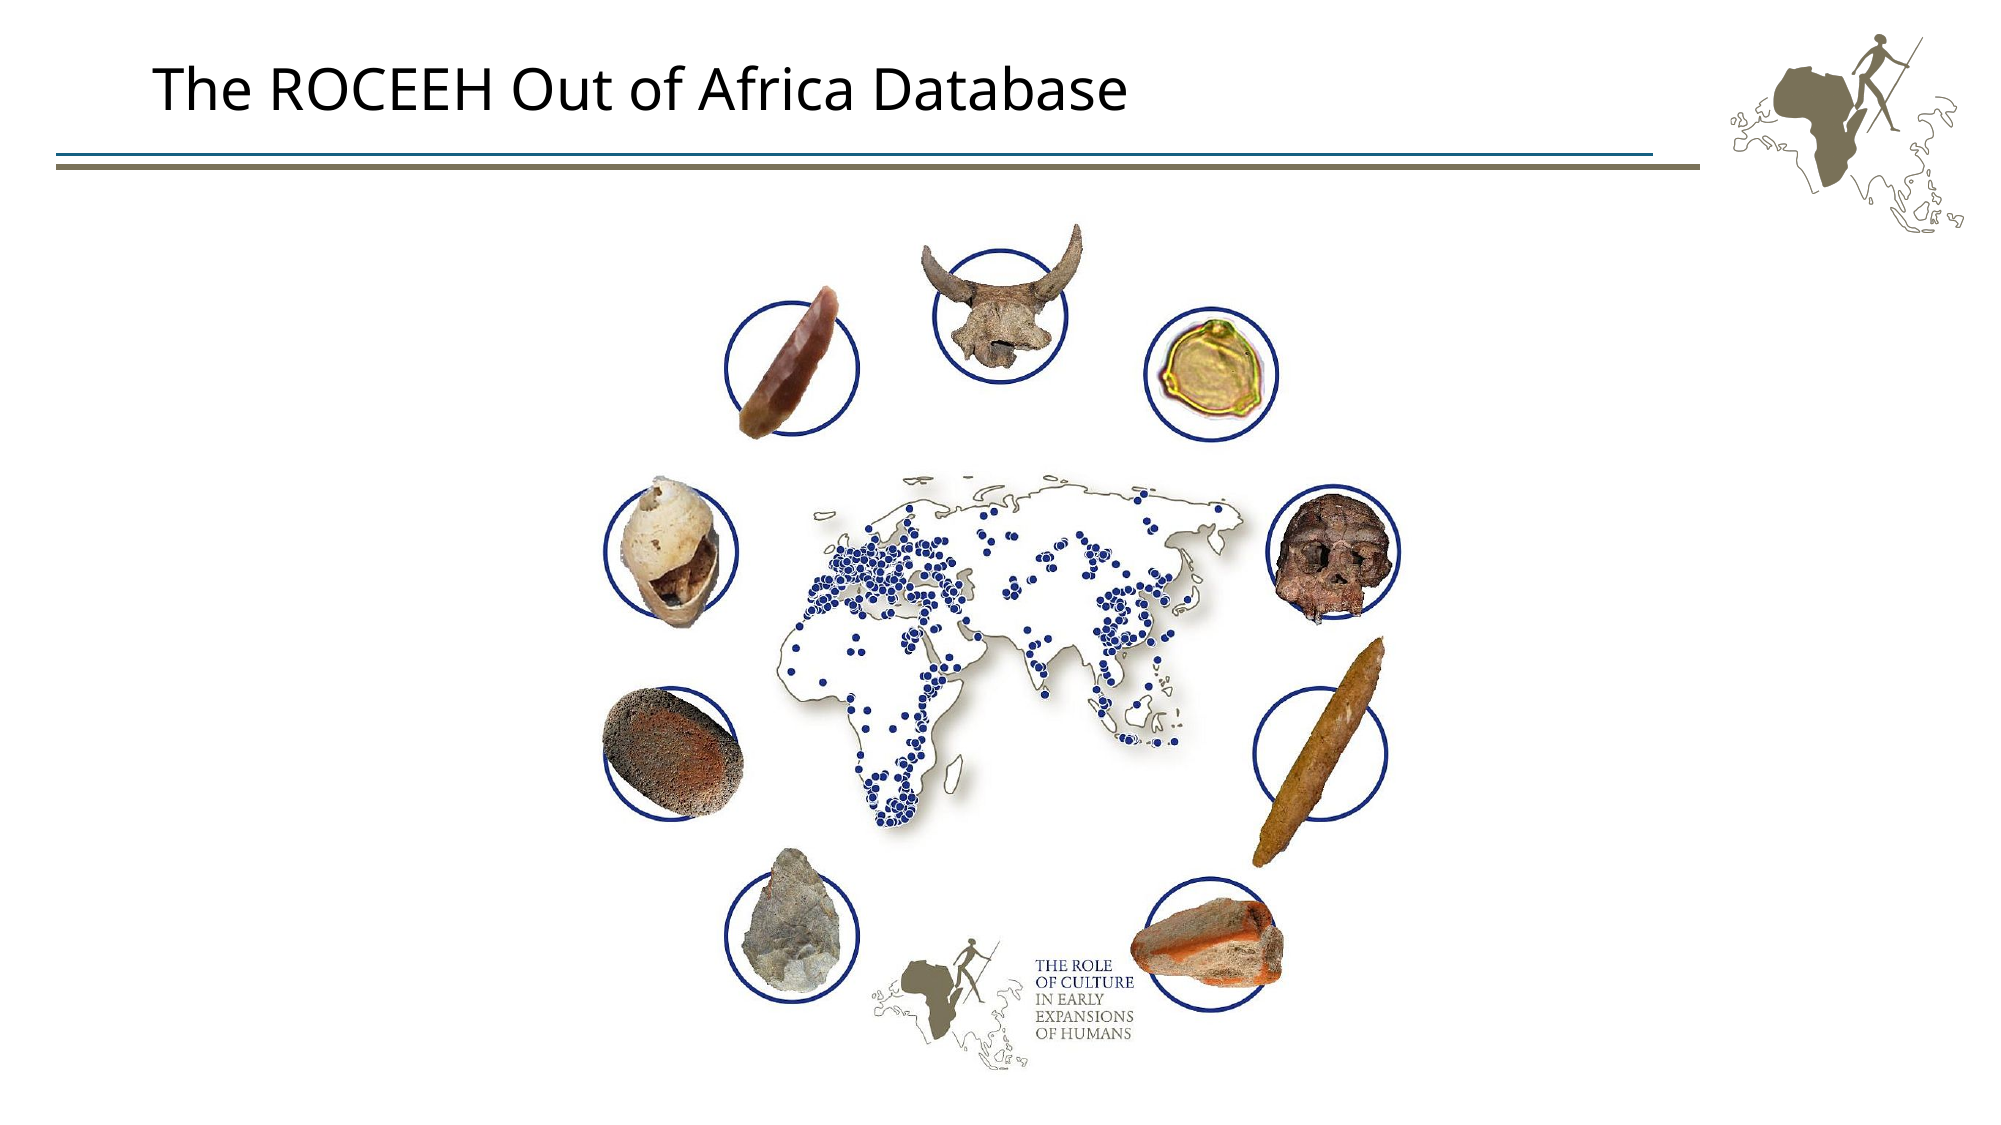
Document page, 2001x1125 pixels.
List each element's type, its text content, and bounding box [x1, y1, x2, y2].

title The ROCEEH Out of Africa Database [137, 48, 1844, 134]
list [539, 191, 1461, 1114]
picture [1730, 34, 1971, 233]
